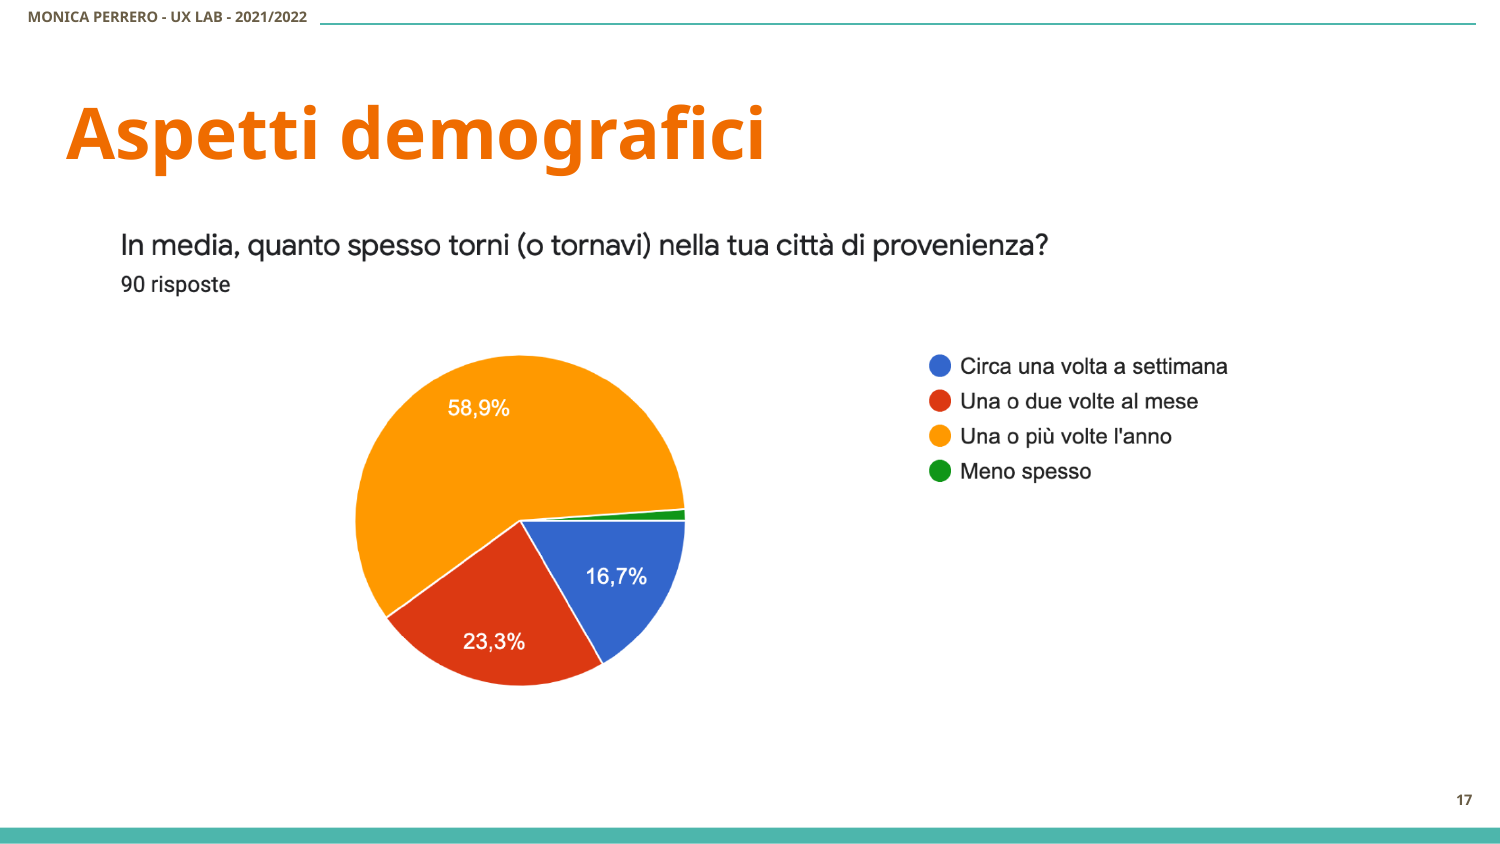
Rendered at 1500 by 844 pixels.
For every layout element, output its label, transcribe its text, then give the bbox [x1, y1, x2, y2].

title Aspetti demografici [51, 72, 1449, 189]
picture [75, 180, 1424, 749]
slide_number ‹#› [1397, 768, 1488, 834]
